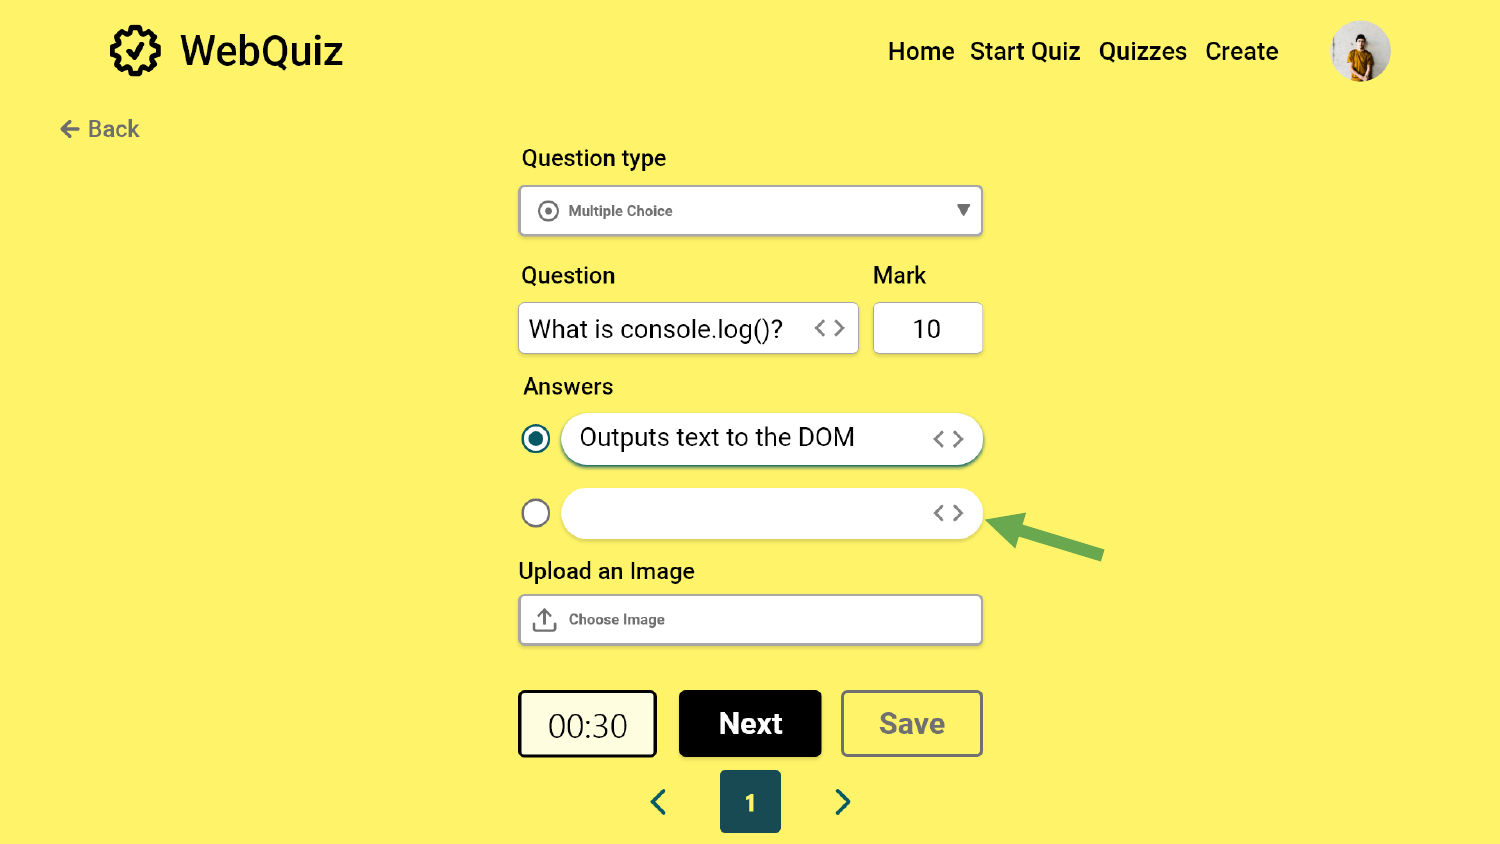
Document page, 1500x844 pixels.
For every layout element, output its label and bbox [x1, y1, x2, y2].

text_box [984, 519, 1103, 556]
picture [0, 0, 1500, 844]
